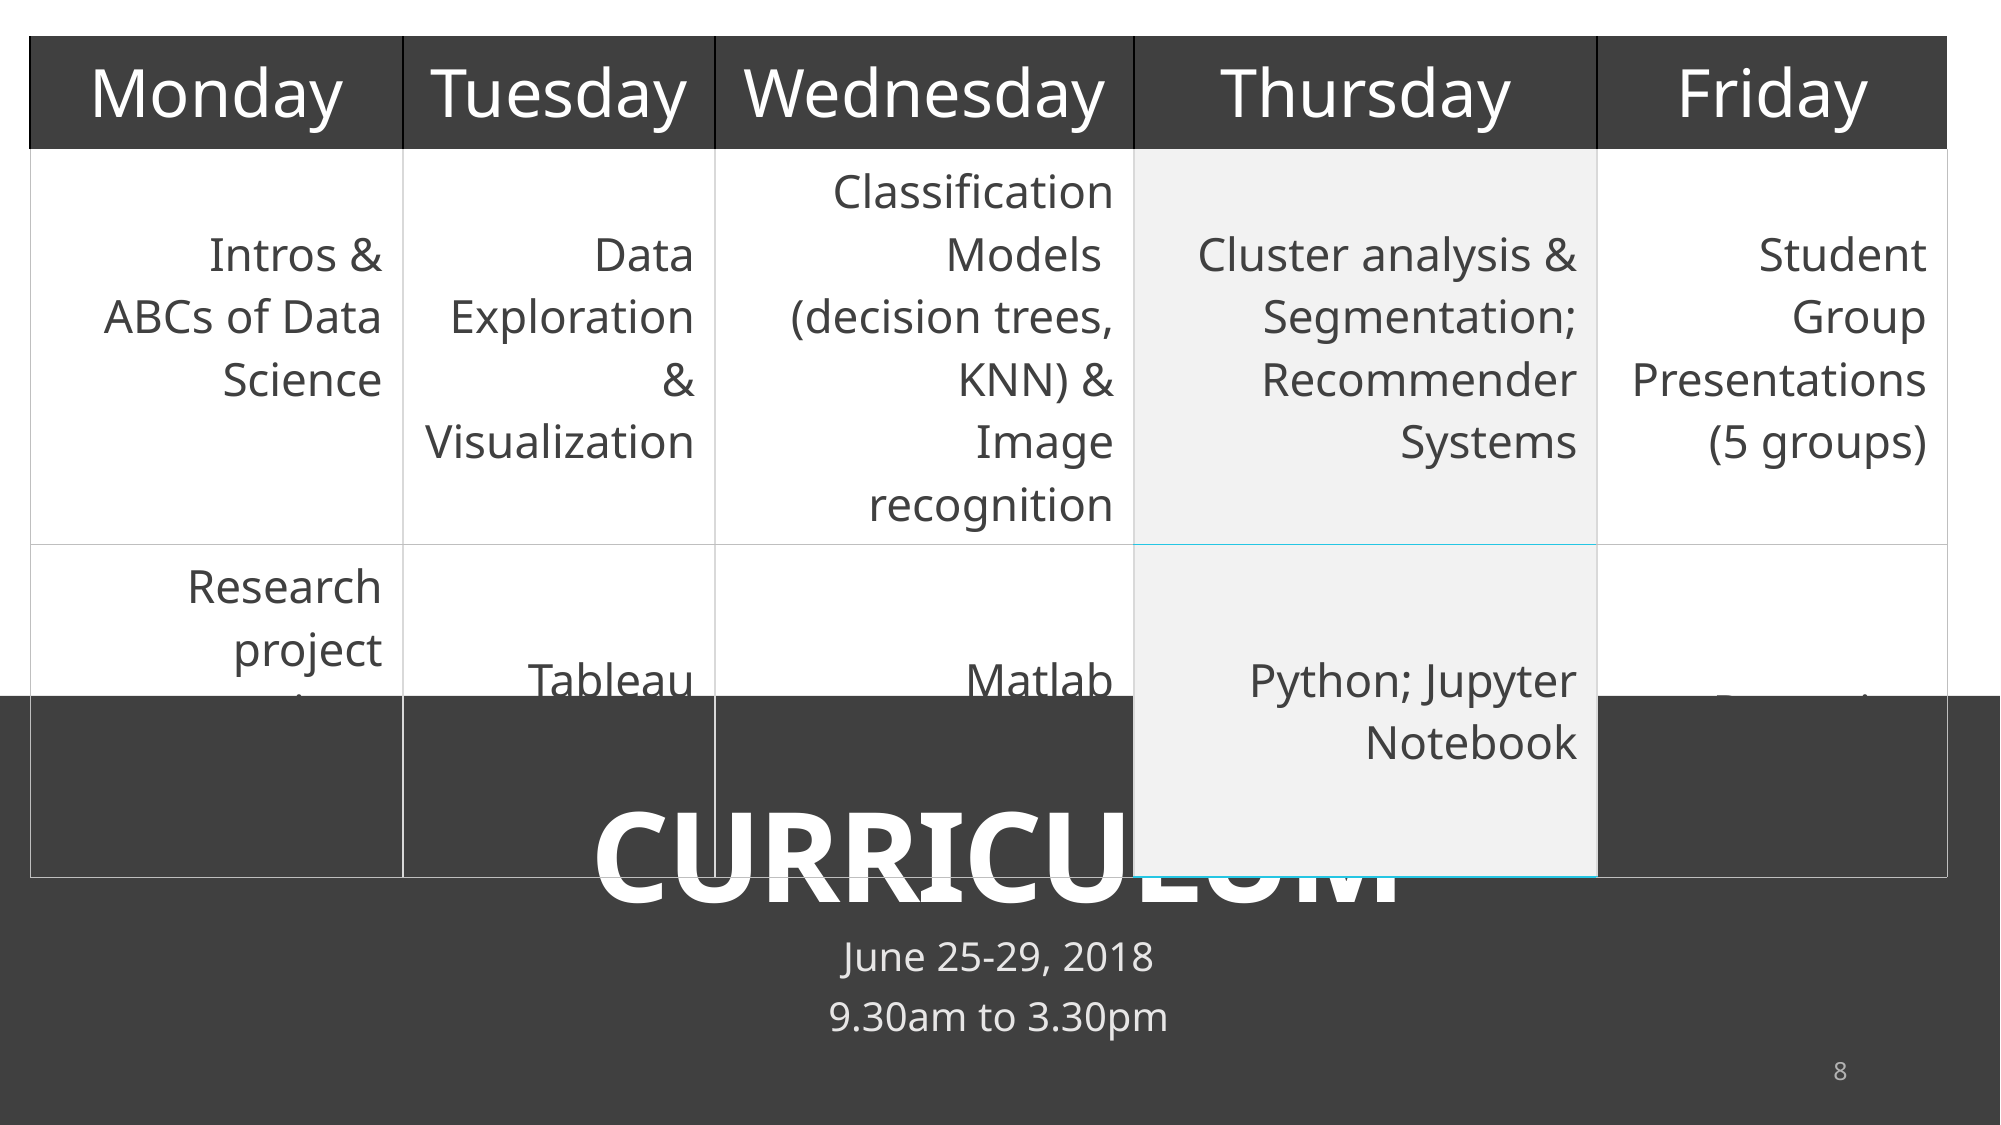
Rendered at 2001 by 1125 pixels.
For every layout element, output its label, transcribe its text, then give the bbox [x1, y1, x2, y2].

table_cell Research project presentations by DePaul students [31, 545, 402, 877]
title CURRICULUM [115, 878, 1882, 937]
table_cell Cluster analysis & Segmentation; Recommender Systems [1135, 149, 1596, 544]
text_box [0, 0, 2000, 695]
table_cell Matlab SPSS [716, 545, 1133, 877]
table_cell Classification Models (decision trees, KNN) & Image recognition [716, 149, 1133, 544]
table_cell Tableau SPSS [404, 545, 714, 877]
table_header Friday [1598, 36, 1947, 149]
table_cell Student Group Presentations (5 groups) [1598, 149, 1947, 544]
table_header Monday [31, 36, 402, 149]
list June 25-29, 2018 9.30am to 3.30pm [225, 929, 1773, 1048]
slide_number 8 [1412, 1042, 1863, 1103]
table_cell Python; Jupyter Notebook [1135, 545, 1596, 876]
table_cell Reception [1598, 545, 1947, 877]
text_box [0, 695, 2000, 1125]
table_header Thursday [1135, 36, 1596, 149]
table_header Wednesday [716, 36, 1133, 149]
table_cell Data Exploration & Visualization [404, 149, 714, 544]
table_cell Intros & ABCs of Data Science [31, 149, 402, 544]
table_header Tuesday [404, 36, 714, 149]
